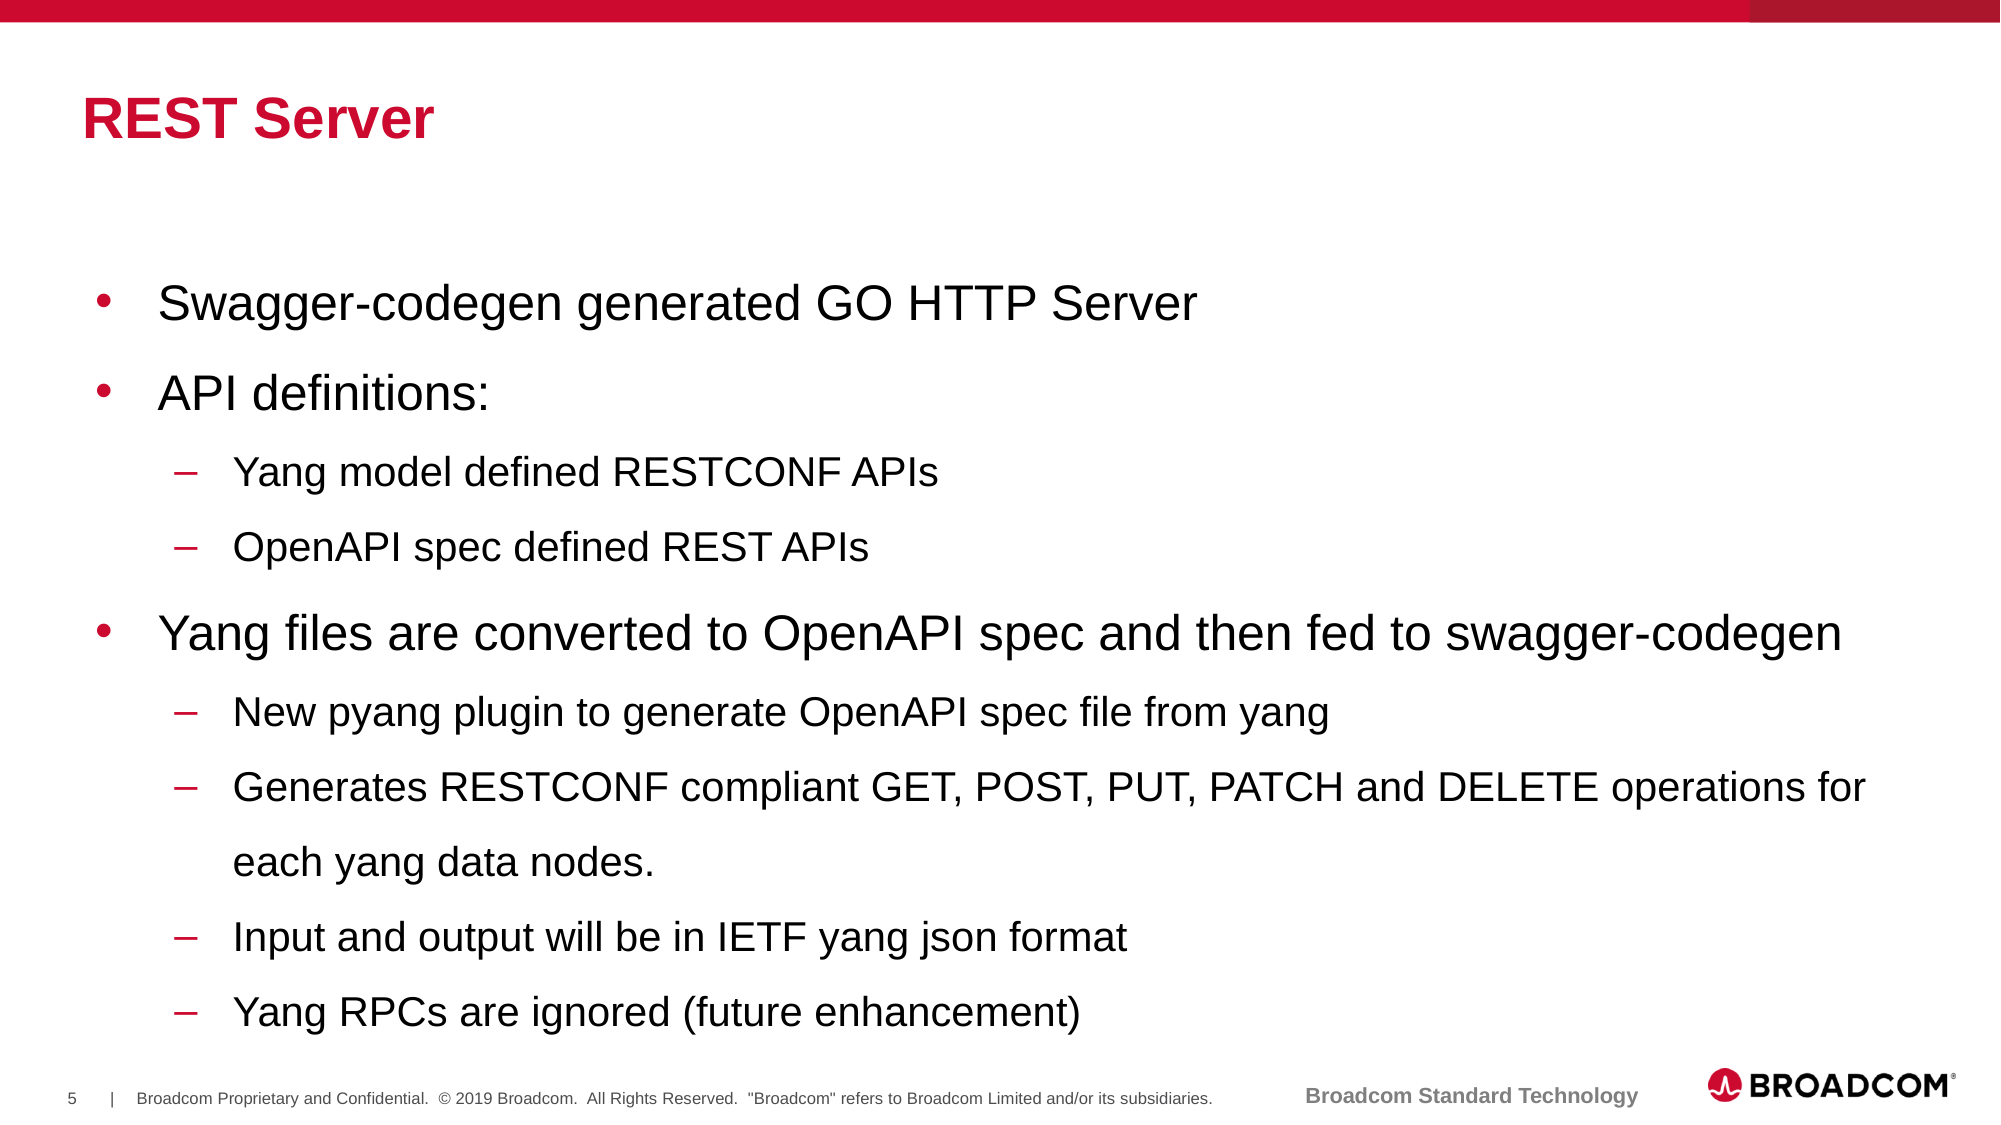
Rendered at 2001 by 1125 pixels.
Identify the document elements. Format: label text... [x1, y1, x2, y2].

picture [1708, 1068, 1956, 1102]
list Swagger-codegen generated GO HTTP Server API definitions: Yang model defined RESTCONF APIs OpenAPI spec defined REST APIs Yang files are converted to OpenAPI spec and then fed to swagger-codegen New pyang plugin to generate OpenAPI spec file from yang Generates RESTCONF compliant GET, POST, PUT, PATCH and DELETE operations for each yang data nodes. Input and output will be in IETF yang json format Yang RPCs are ignored (future enhancement) [67, 224, 1933, 1017]
title REST Server [67, 90, 1933, 151]
